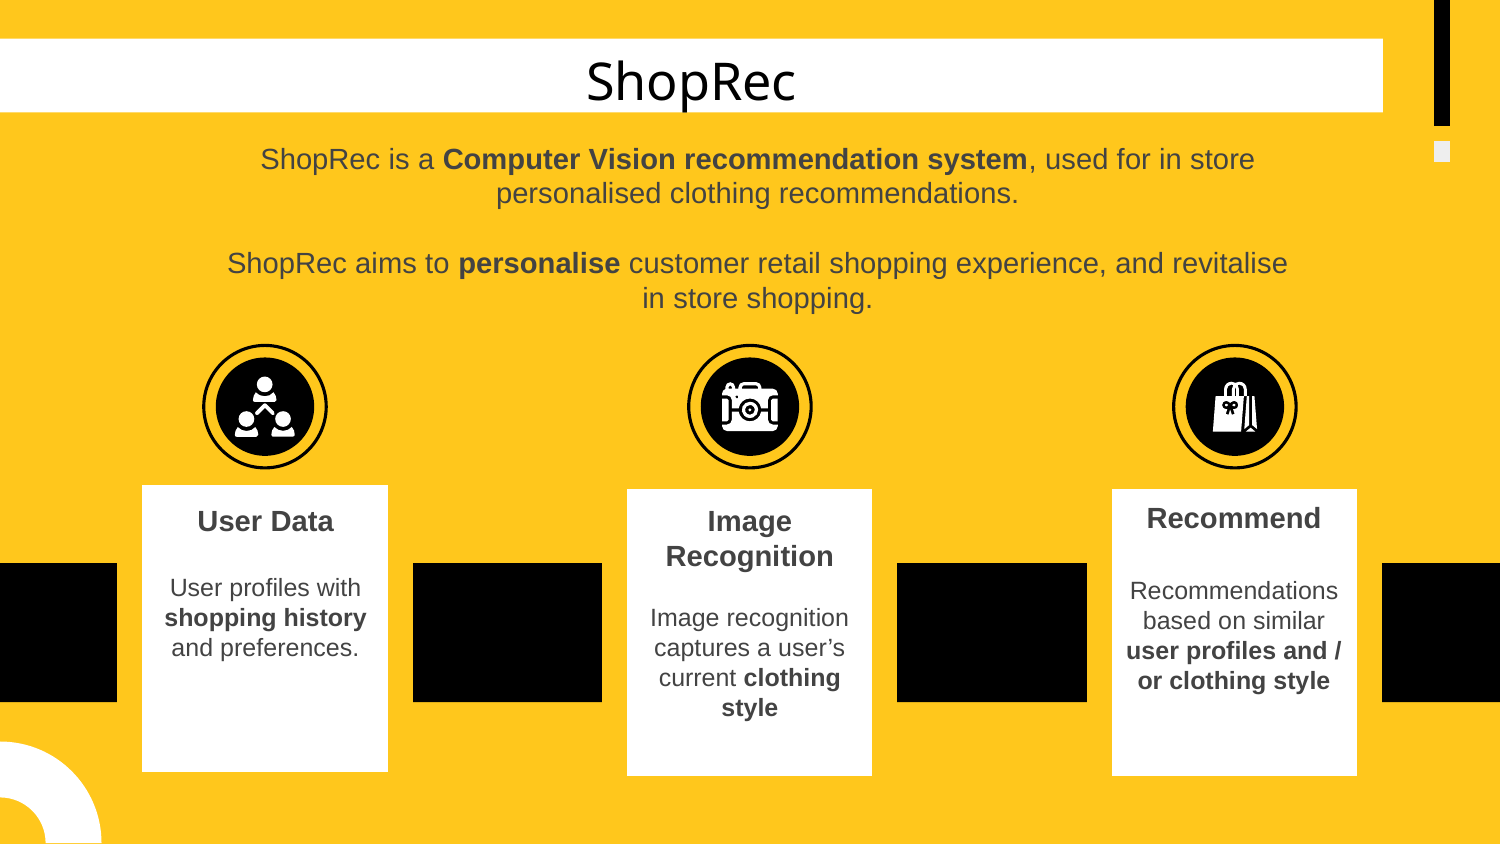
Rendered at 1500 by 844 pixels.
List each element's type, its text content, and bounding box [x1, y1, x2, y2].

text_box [688, 345, 812, 469]
title Recommend Recommendations based on similar user profiles and / or clothing style [1109, 484, 1359, 777]
title Image Recognition Image recognition captures a user’s current clothing style [625, 487, 875, 777]
text_box ShopRec is a Computer Vision recommendation system, used for in store personalised clothing recommendations. ShopRec aims to personalise customer retail shopping experience, and revitalise in store shopping. [207, 124, 1309, 329]
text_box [203, 345, 327, 469]
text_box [1173, 345, 1297, 469]
title ShopRec [0, 38, 1383, 120]
title User Data User profiles with shopping history and preferences. [141, 487, 391, 777]
